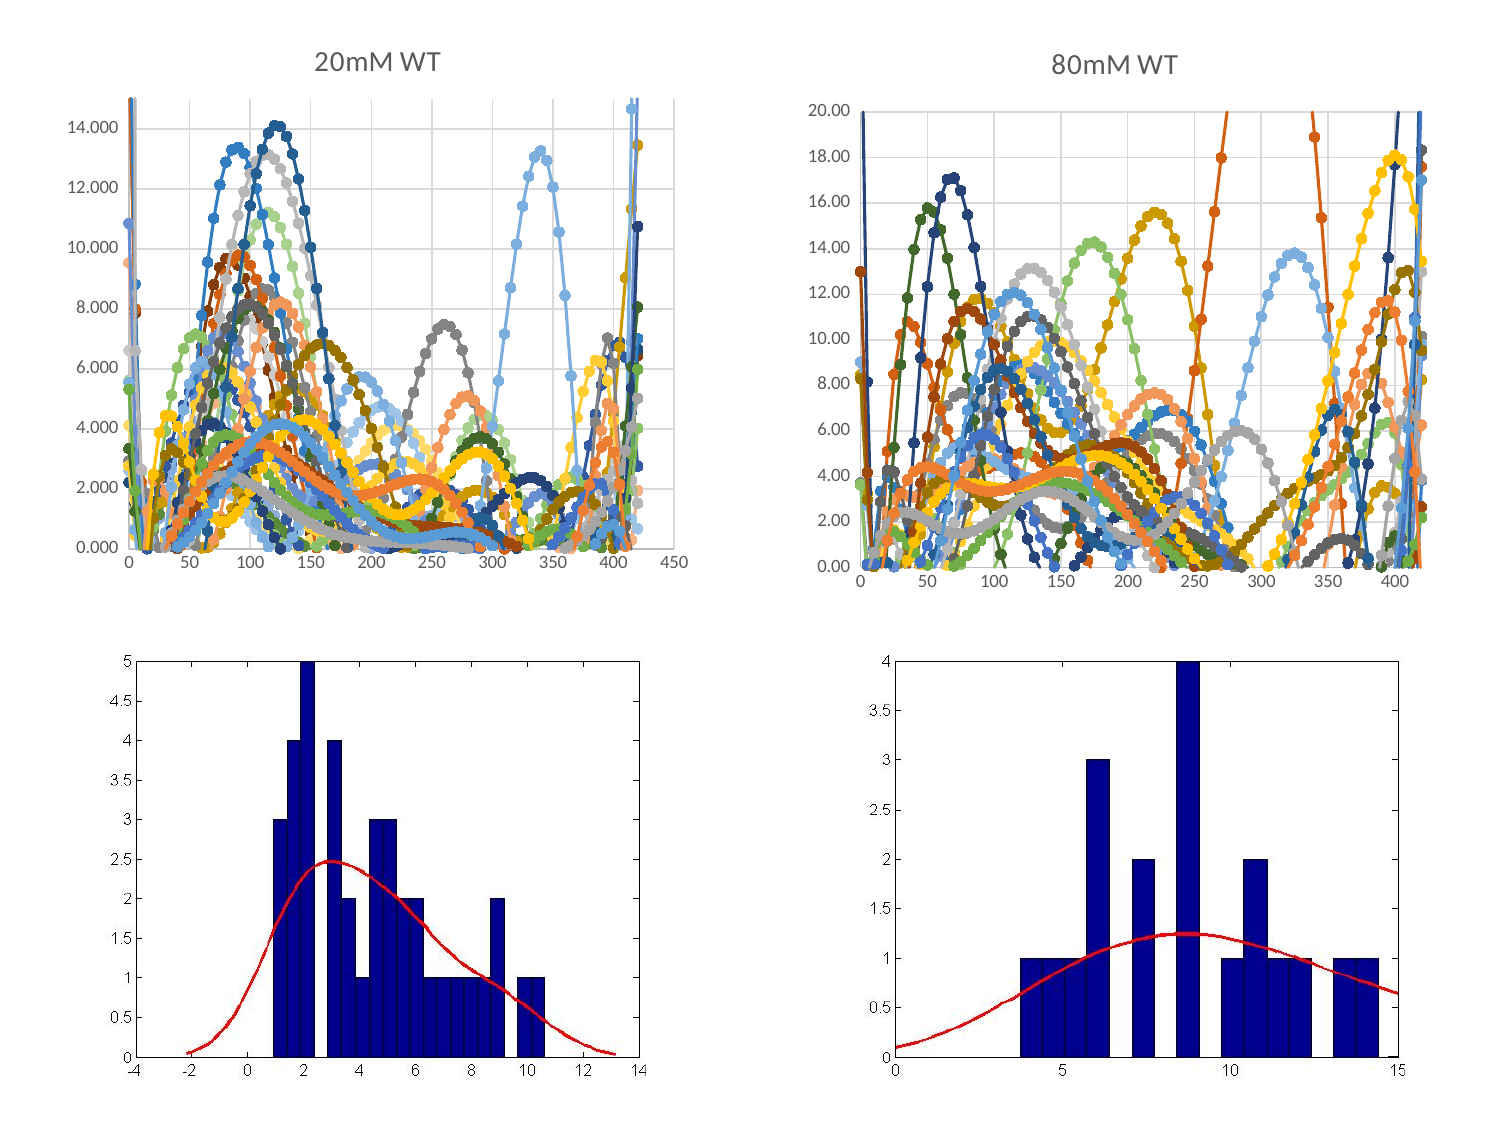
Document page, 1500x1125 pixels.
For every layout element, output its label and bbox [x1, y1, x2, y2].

chart [794, 24, 1435, 604]
picture [811, 624, 1459, 1110]
chart [53, 21, 702, 585]
picture [52, 624, 700, 1110]
